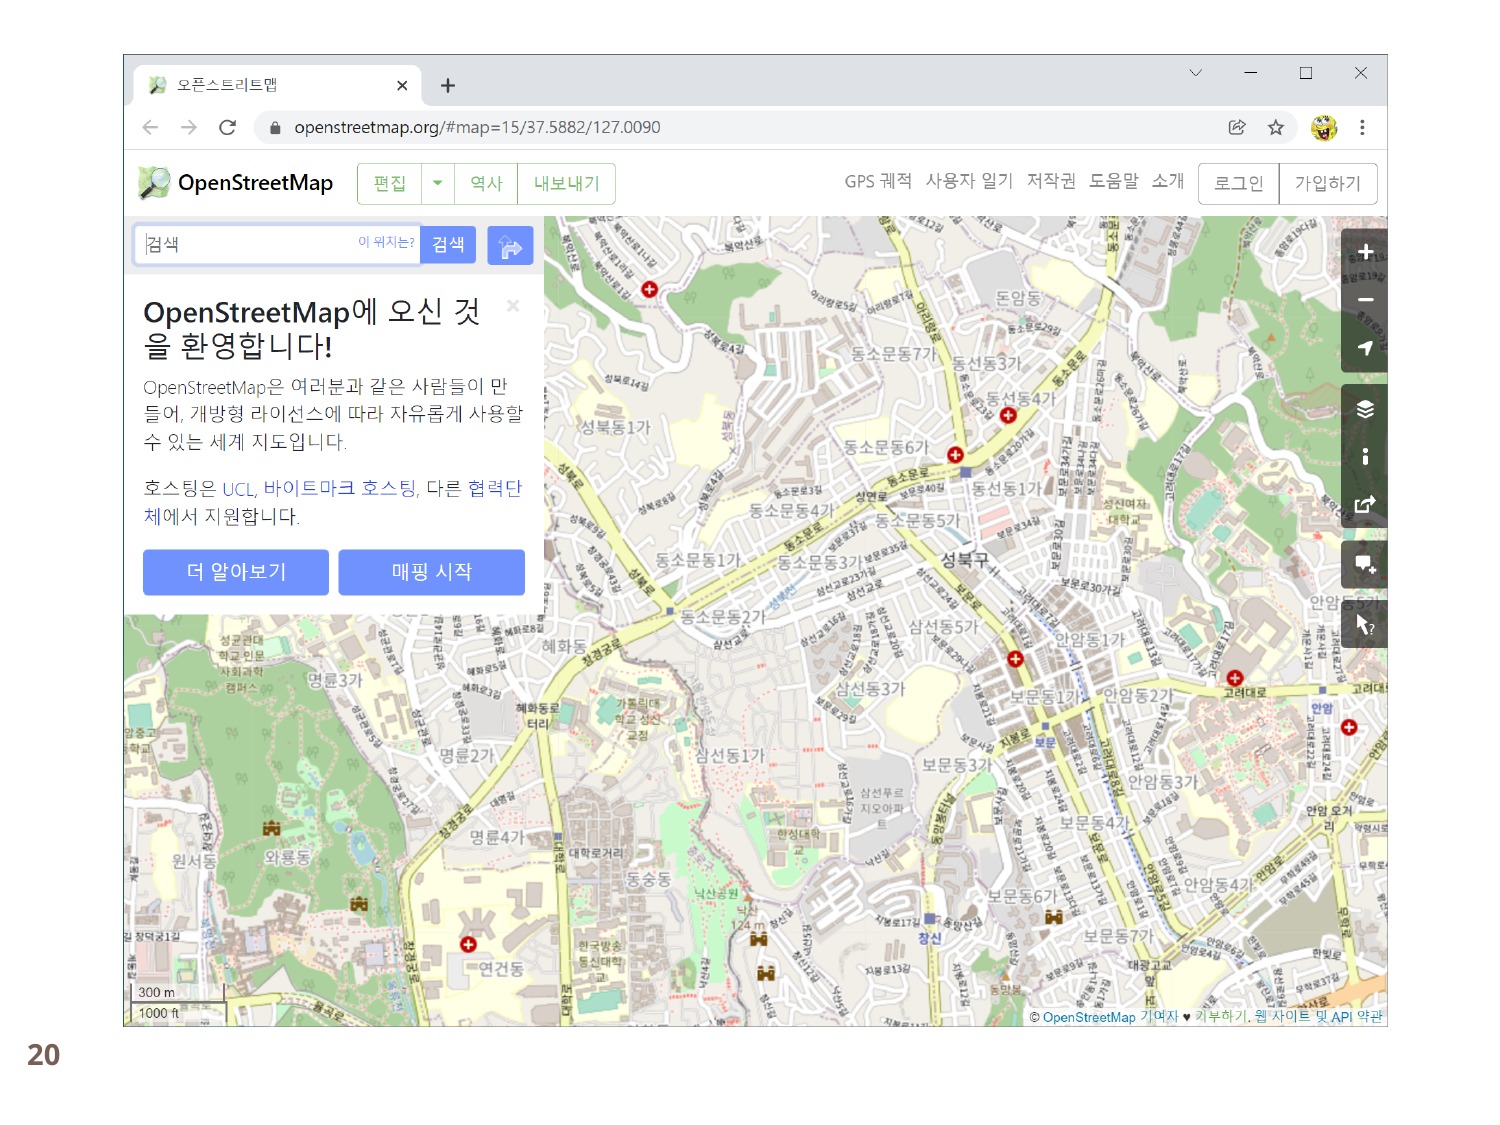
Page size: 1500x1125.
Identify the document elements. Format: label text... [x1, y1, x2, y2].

slide_number 20 [0, 1025, 88, 1088]
picture [123, 54, 1389, 1027]
